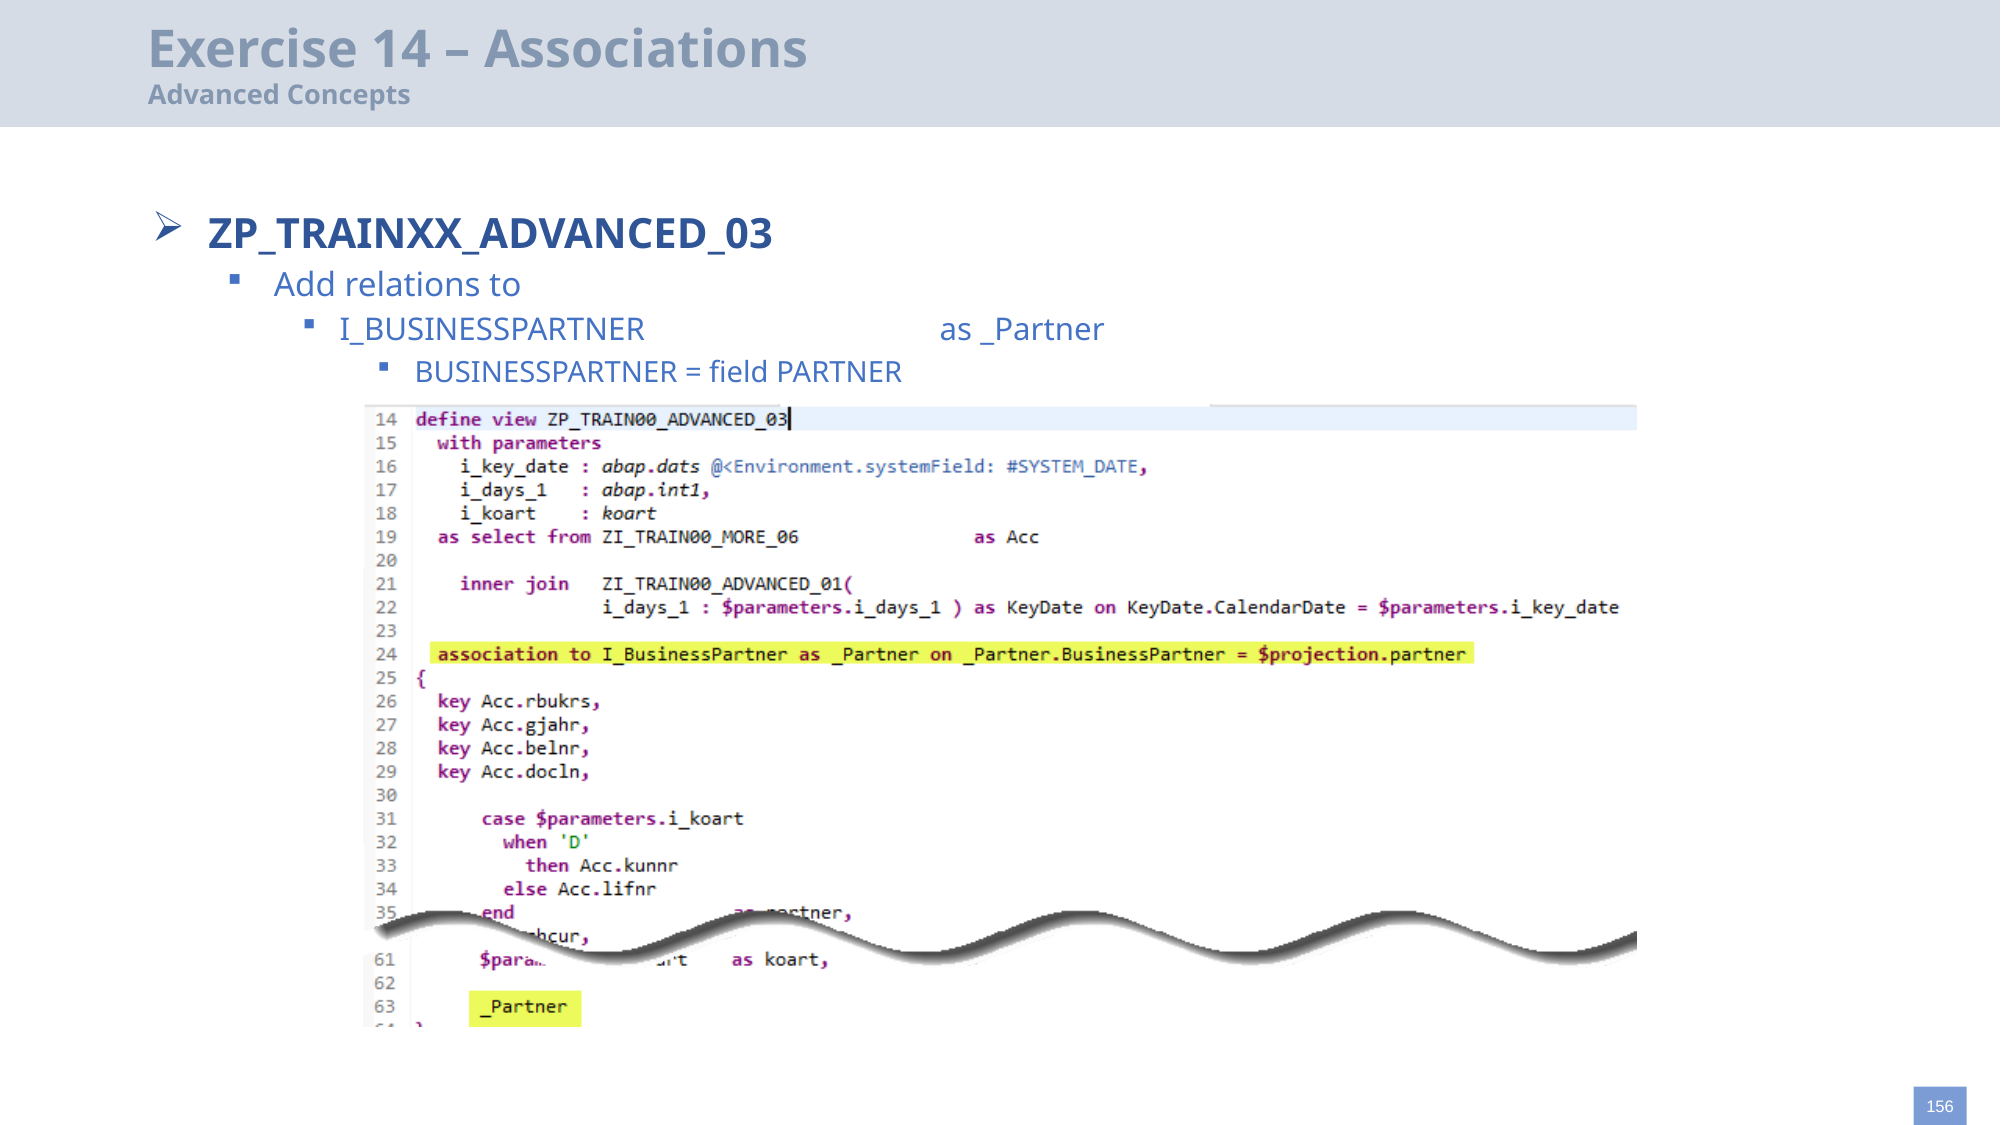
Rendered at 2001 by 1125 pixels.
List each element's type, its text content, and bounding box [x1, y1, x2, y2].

list ZP_TRAINXX_ADVANCED_03 Add relations to I_BUSINESSPARTNER as _Partner BUSINESSPARTNER = field PARTNER [137, 199, 1863, 1014]
title Exercise 14 – Associations Advanced Concepts [133, 0, 1867, 128]
picture [362, 404, 1637, 1028]
